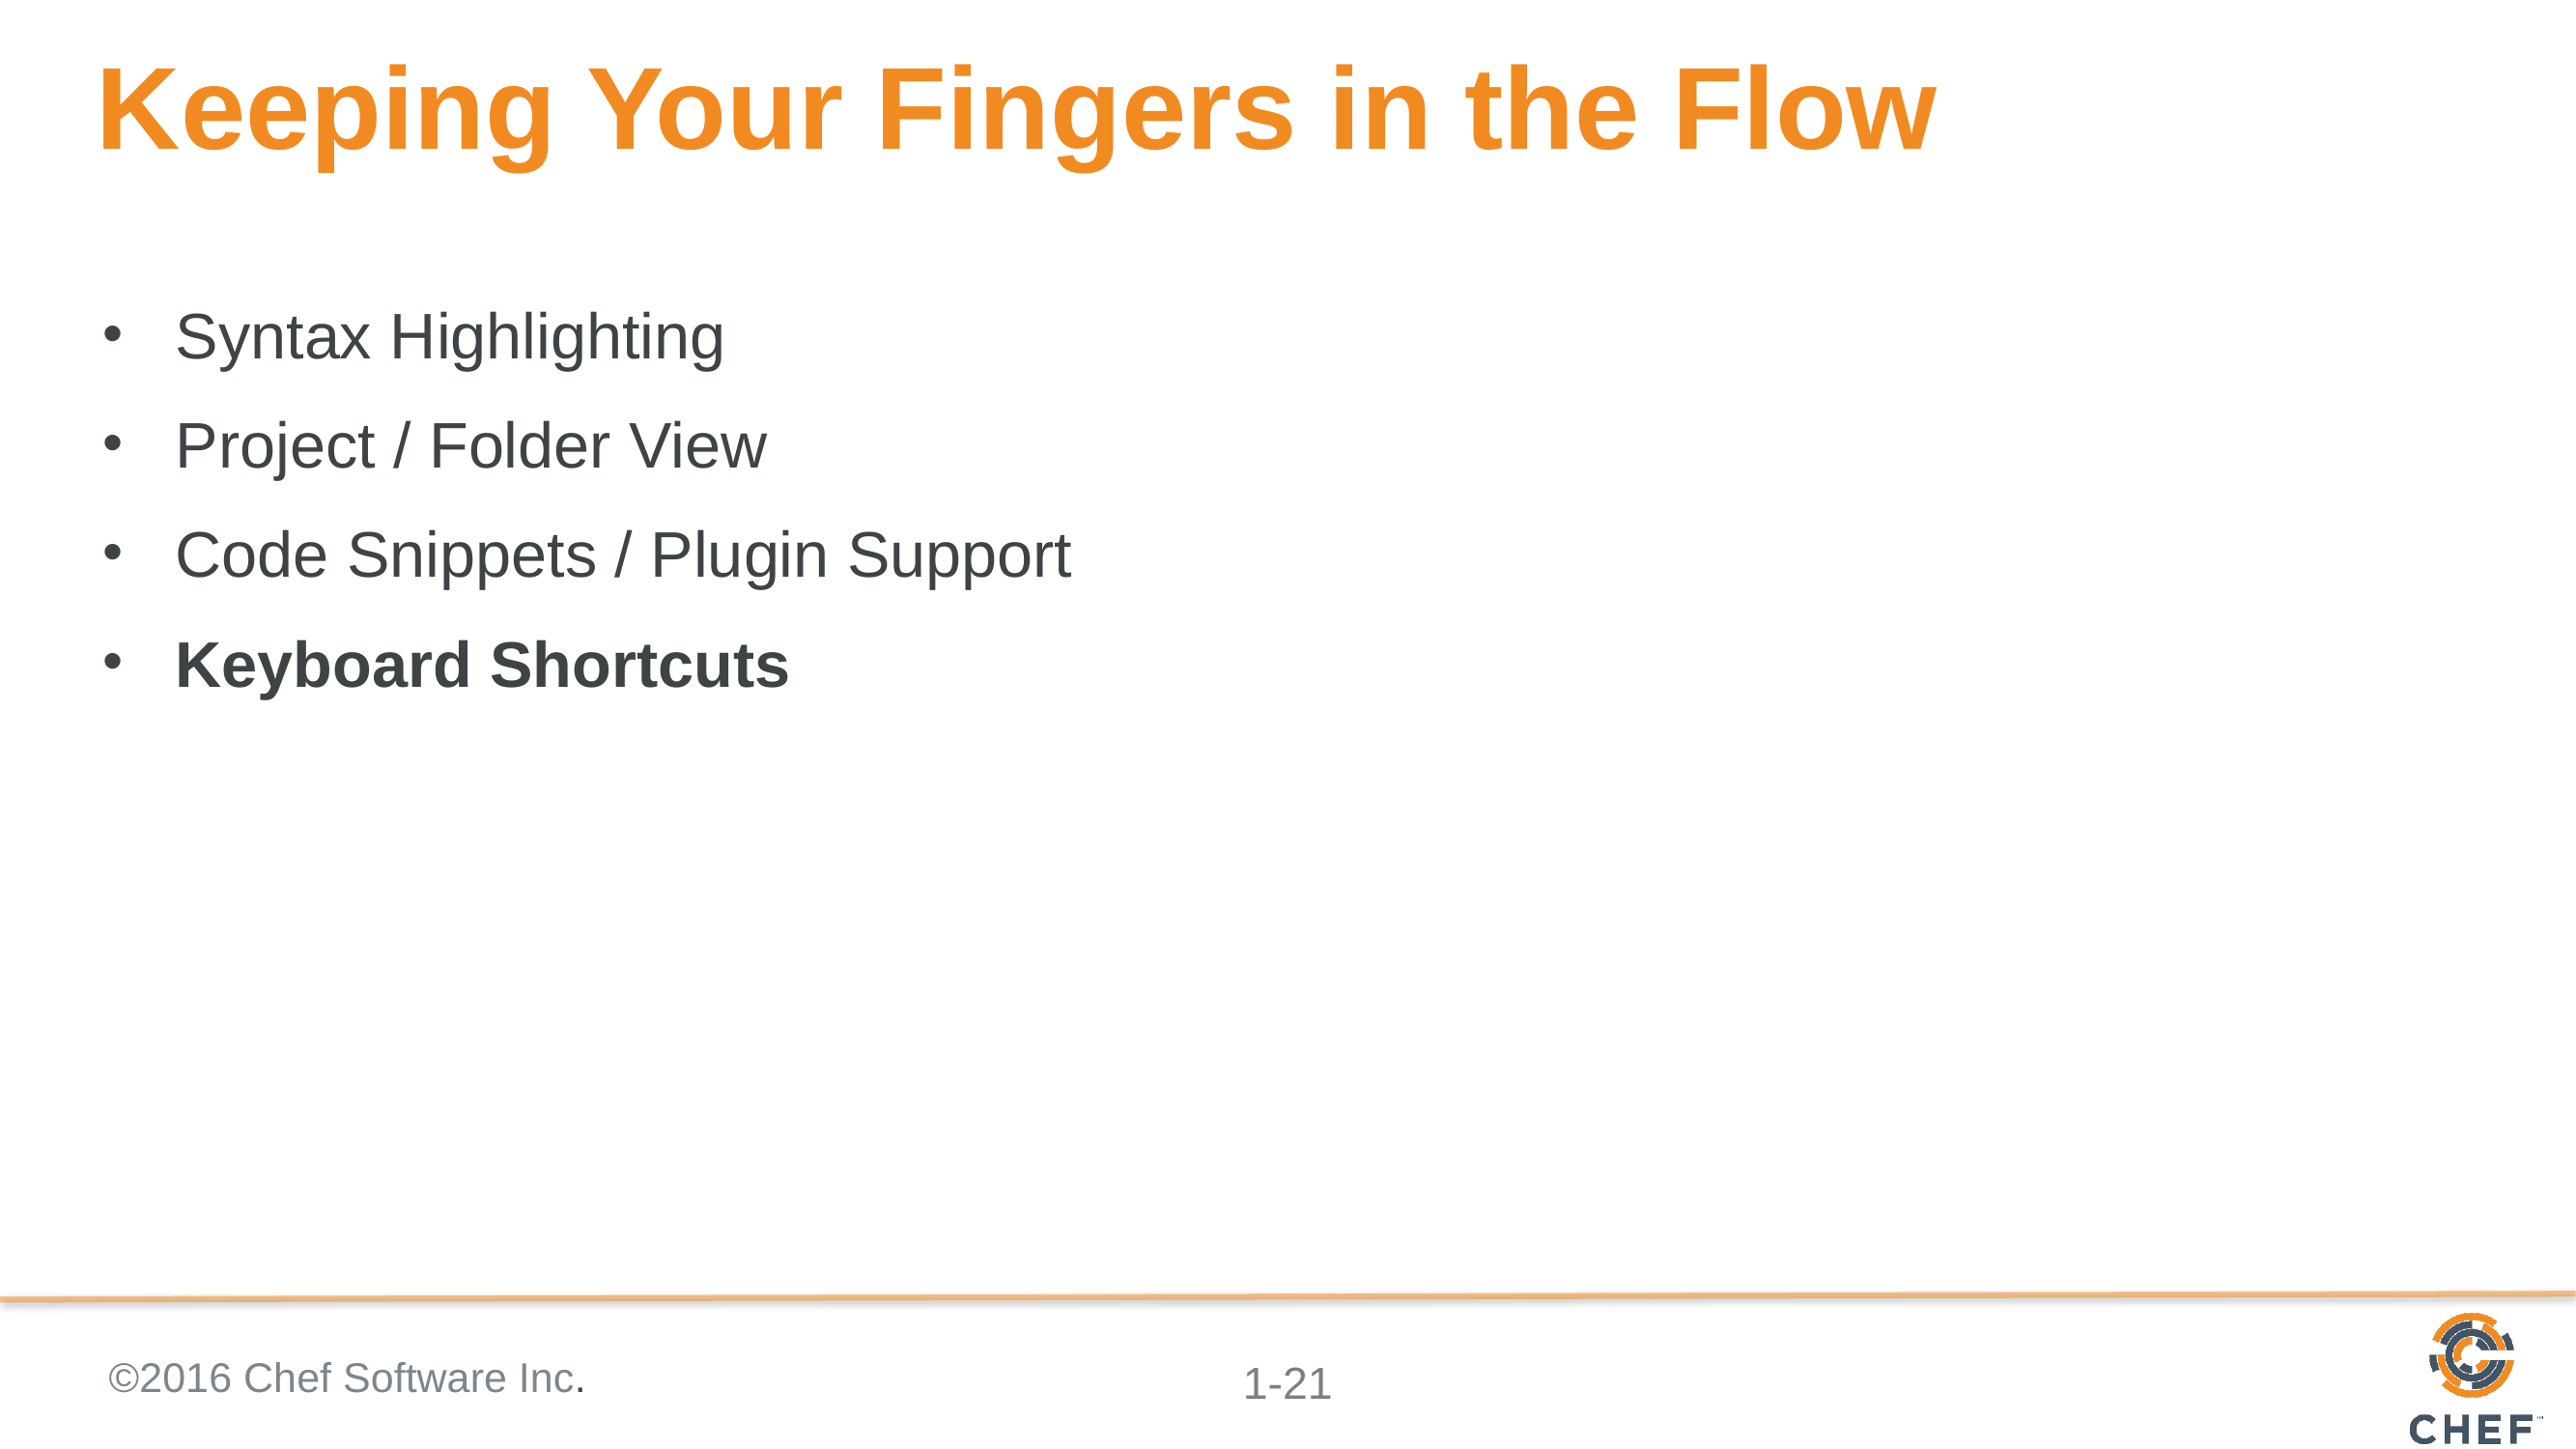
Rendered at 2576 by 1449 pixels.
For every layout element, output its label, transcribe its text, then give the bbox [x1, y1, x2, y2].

picture [2399, 1297, 2551, 1449]
title Keeping Your Fingers in the Flow [96, 48, 2463, 180]
list Syntax Highlighting Project / Folder View Code Snippets / Plugin Support Keyboard Shortcuts [102, 294, 1266, 1142]
